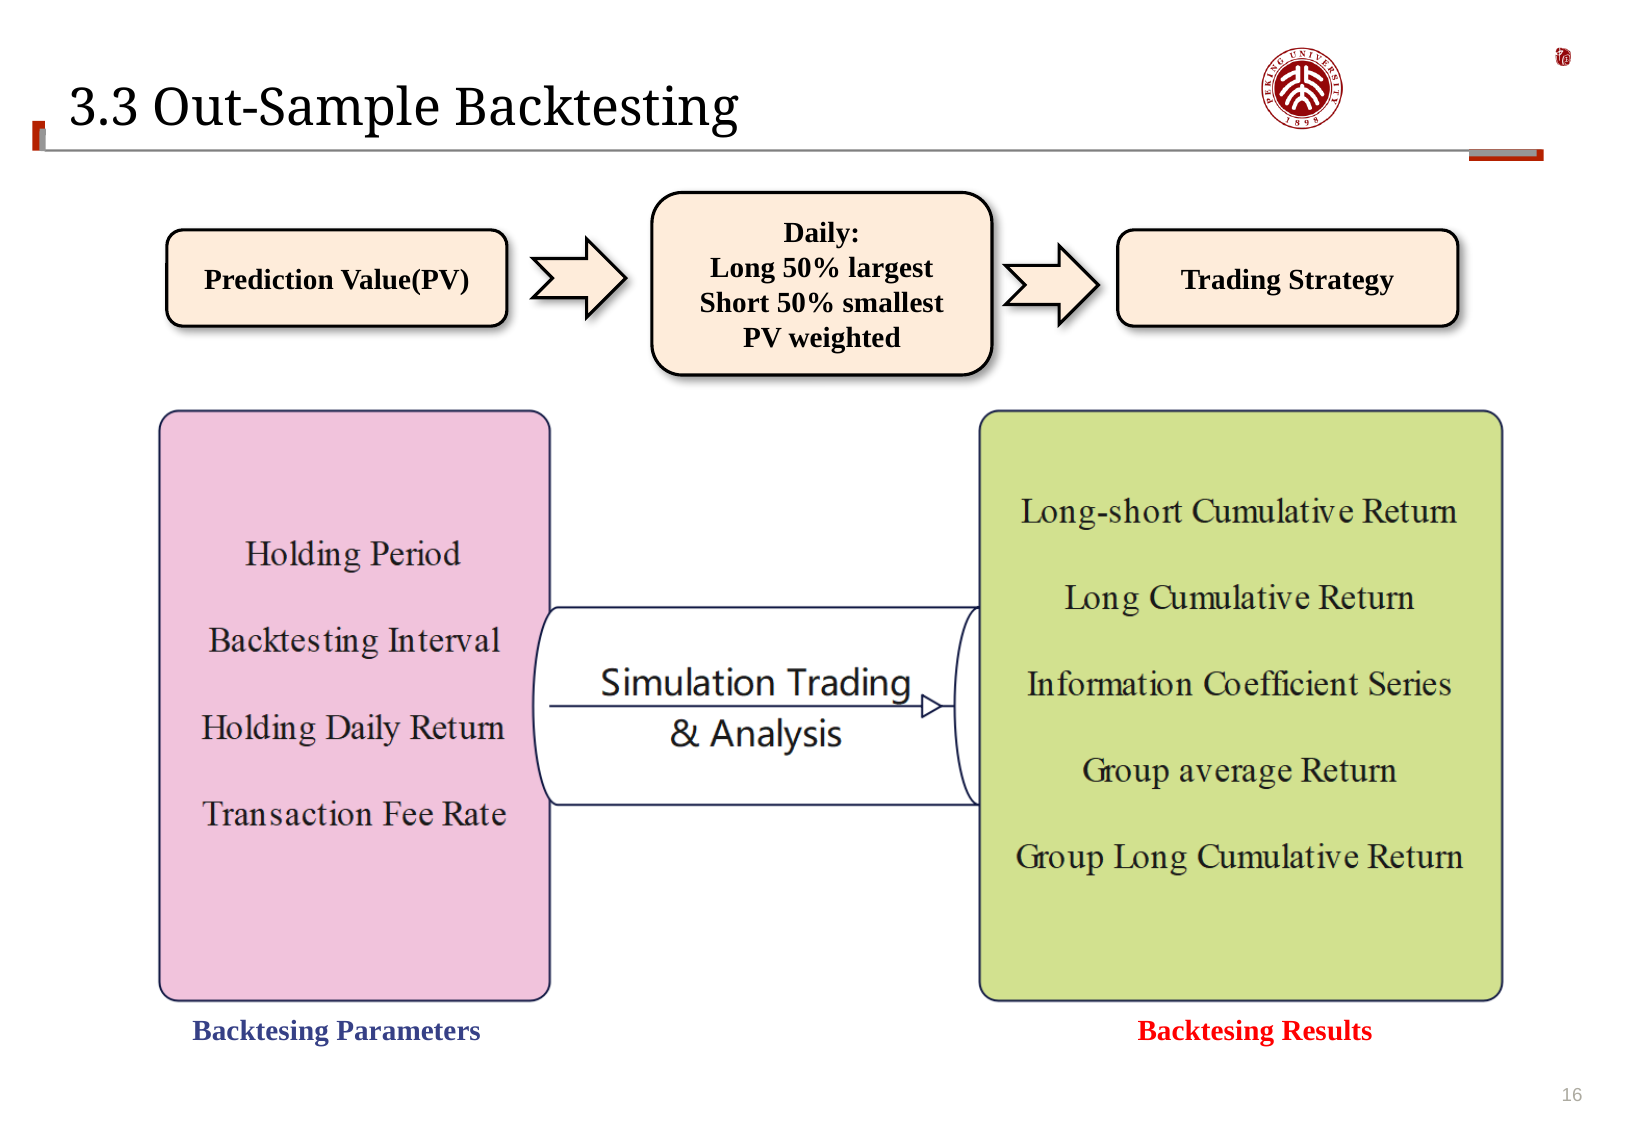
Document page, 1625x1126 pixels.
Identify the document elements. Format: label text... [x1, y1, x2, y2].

picture [1259, 31, 1581, 141]
text_box Backtesing Results [1080, 1027, 1430, 1048]
title 3.3 Out-Sample Backtesting [67, 60, 1256, 150]
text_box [166, 192, 1459, 376]
picture [109, 375, 1535, 1019]
text_box Backtesing Parameters [162, 1027, 512, 1048]
